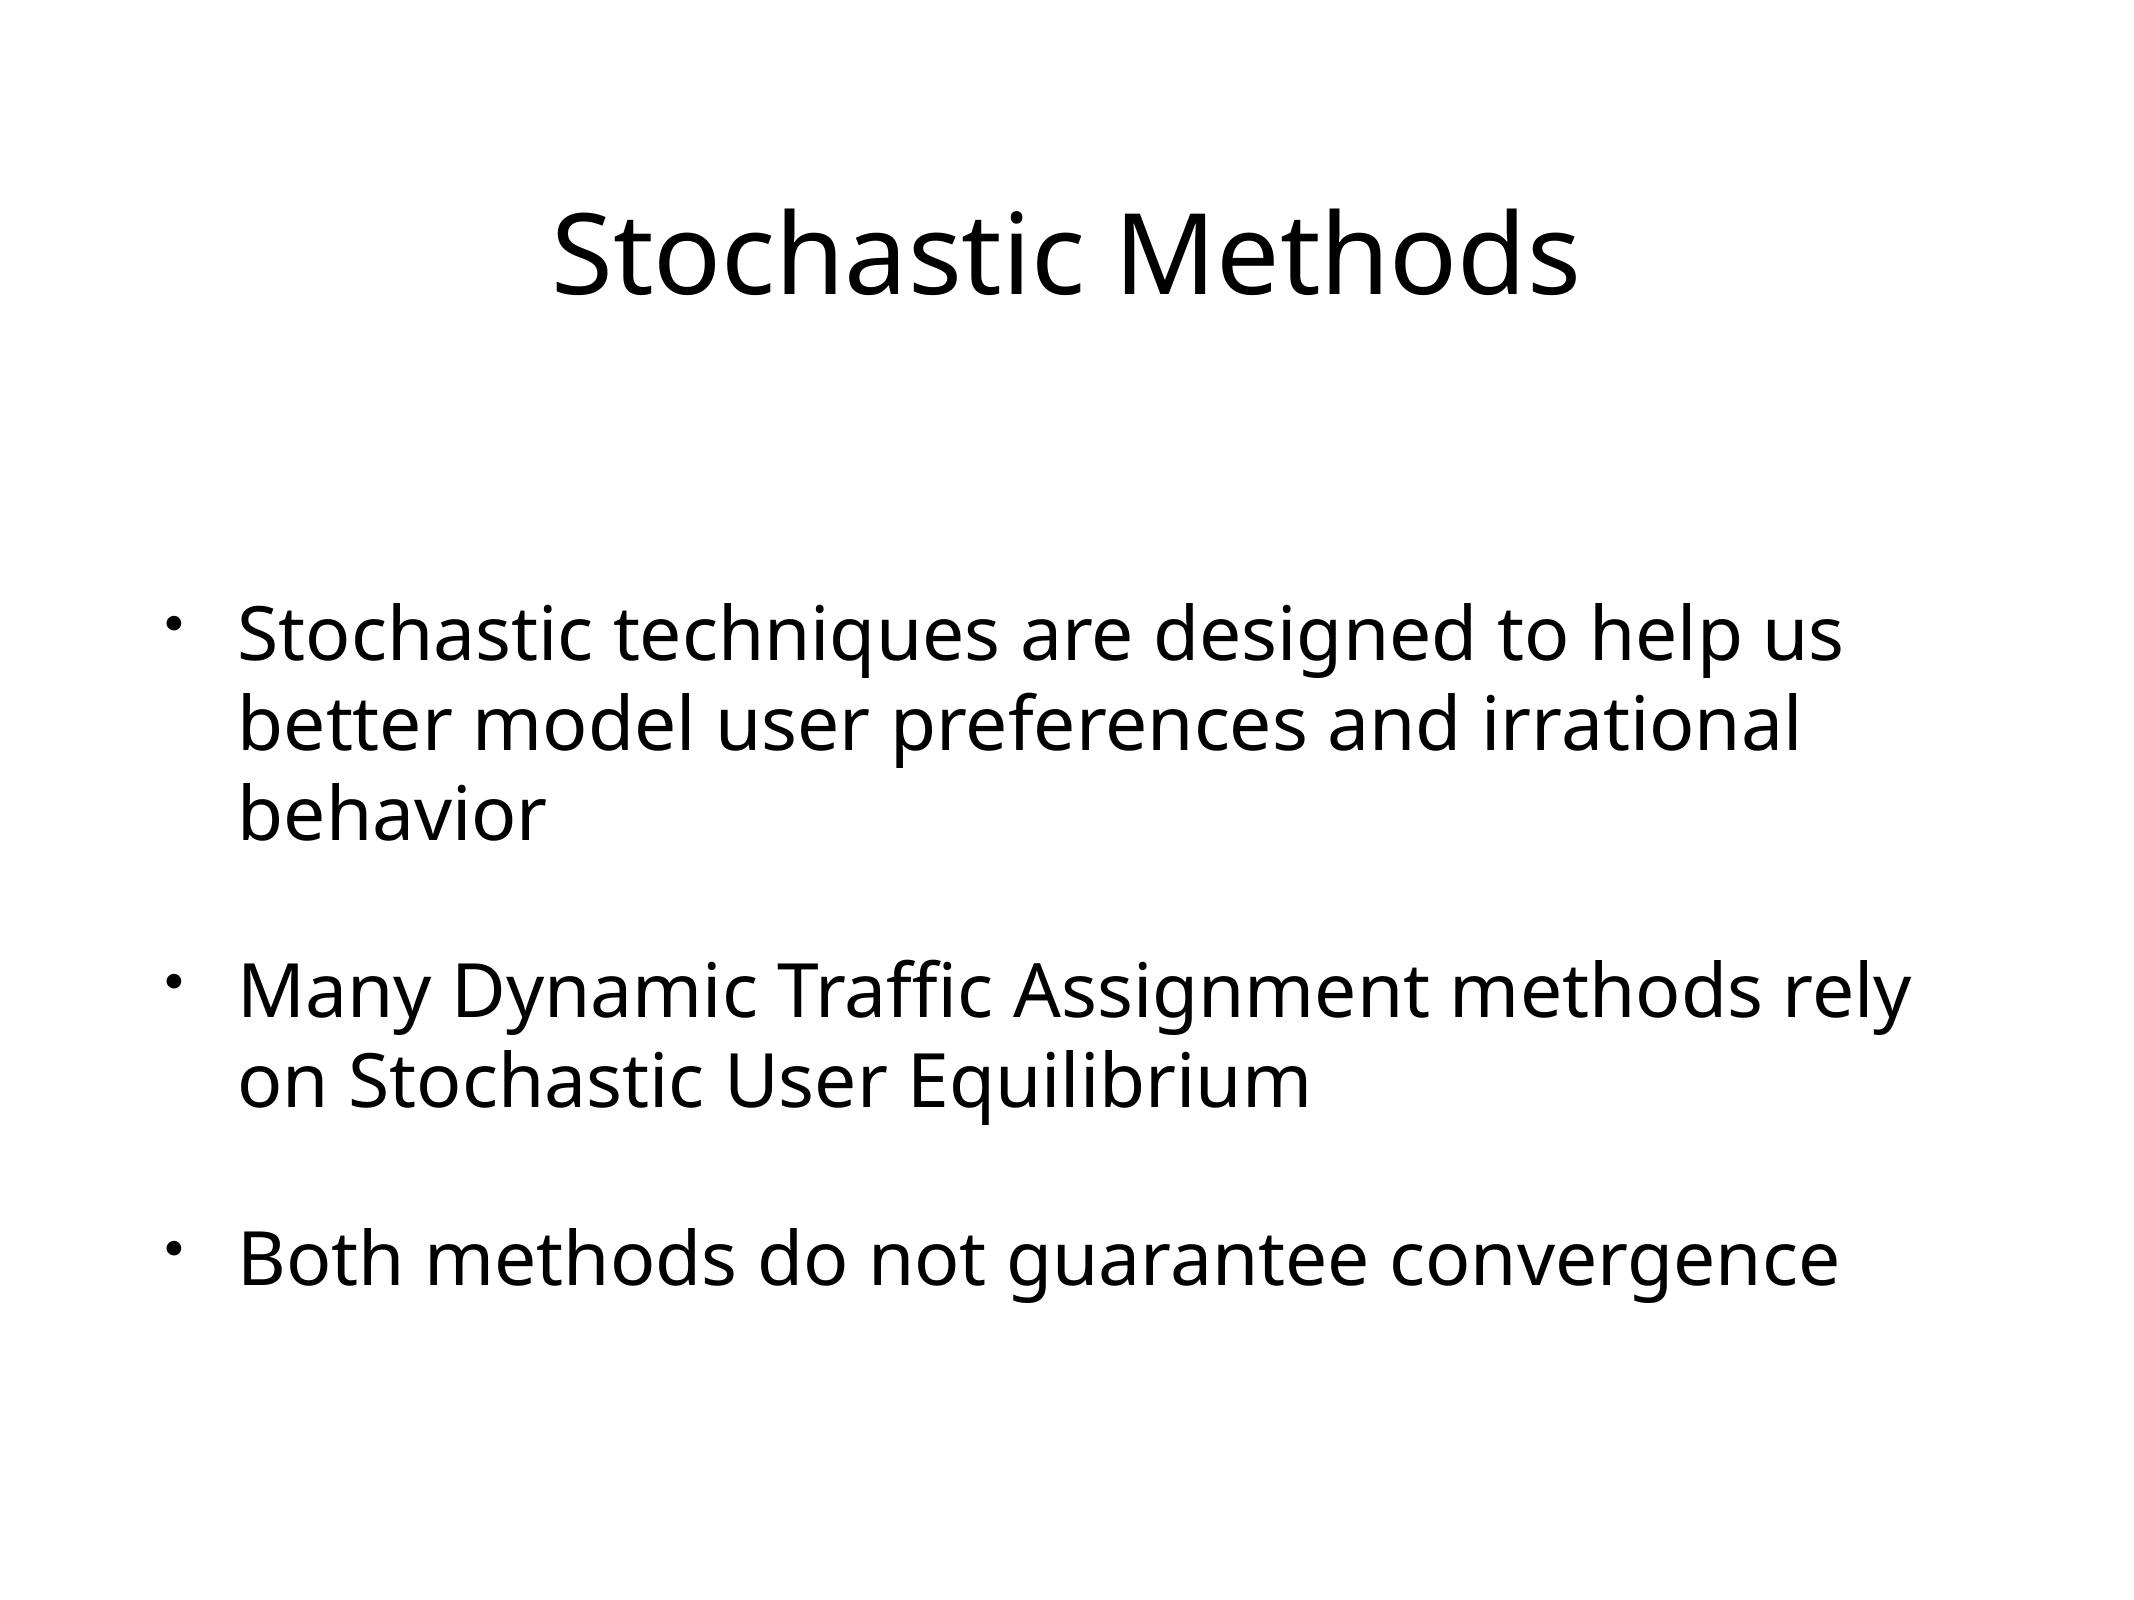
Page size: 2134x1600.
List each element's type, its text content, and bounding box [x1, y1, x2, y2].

list Stochastic techniques are designed to help us better model user preferences and irrational behavior Many Dynamic Traffic Assignment methods rely on Stochastic User Equilibrium Both methods do not guarantee convergence [155, 426, 1978, 1459]
title Stochastic Methods [155, 72, 1978, 426]
